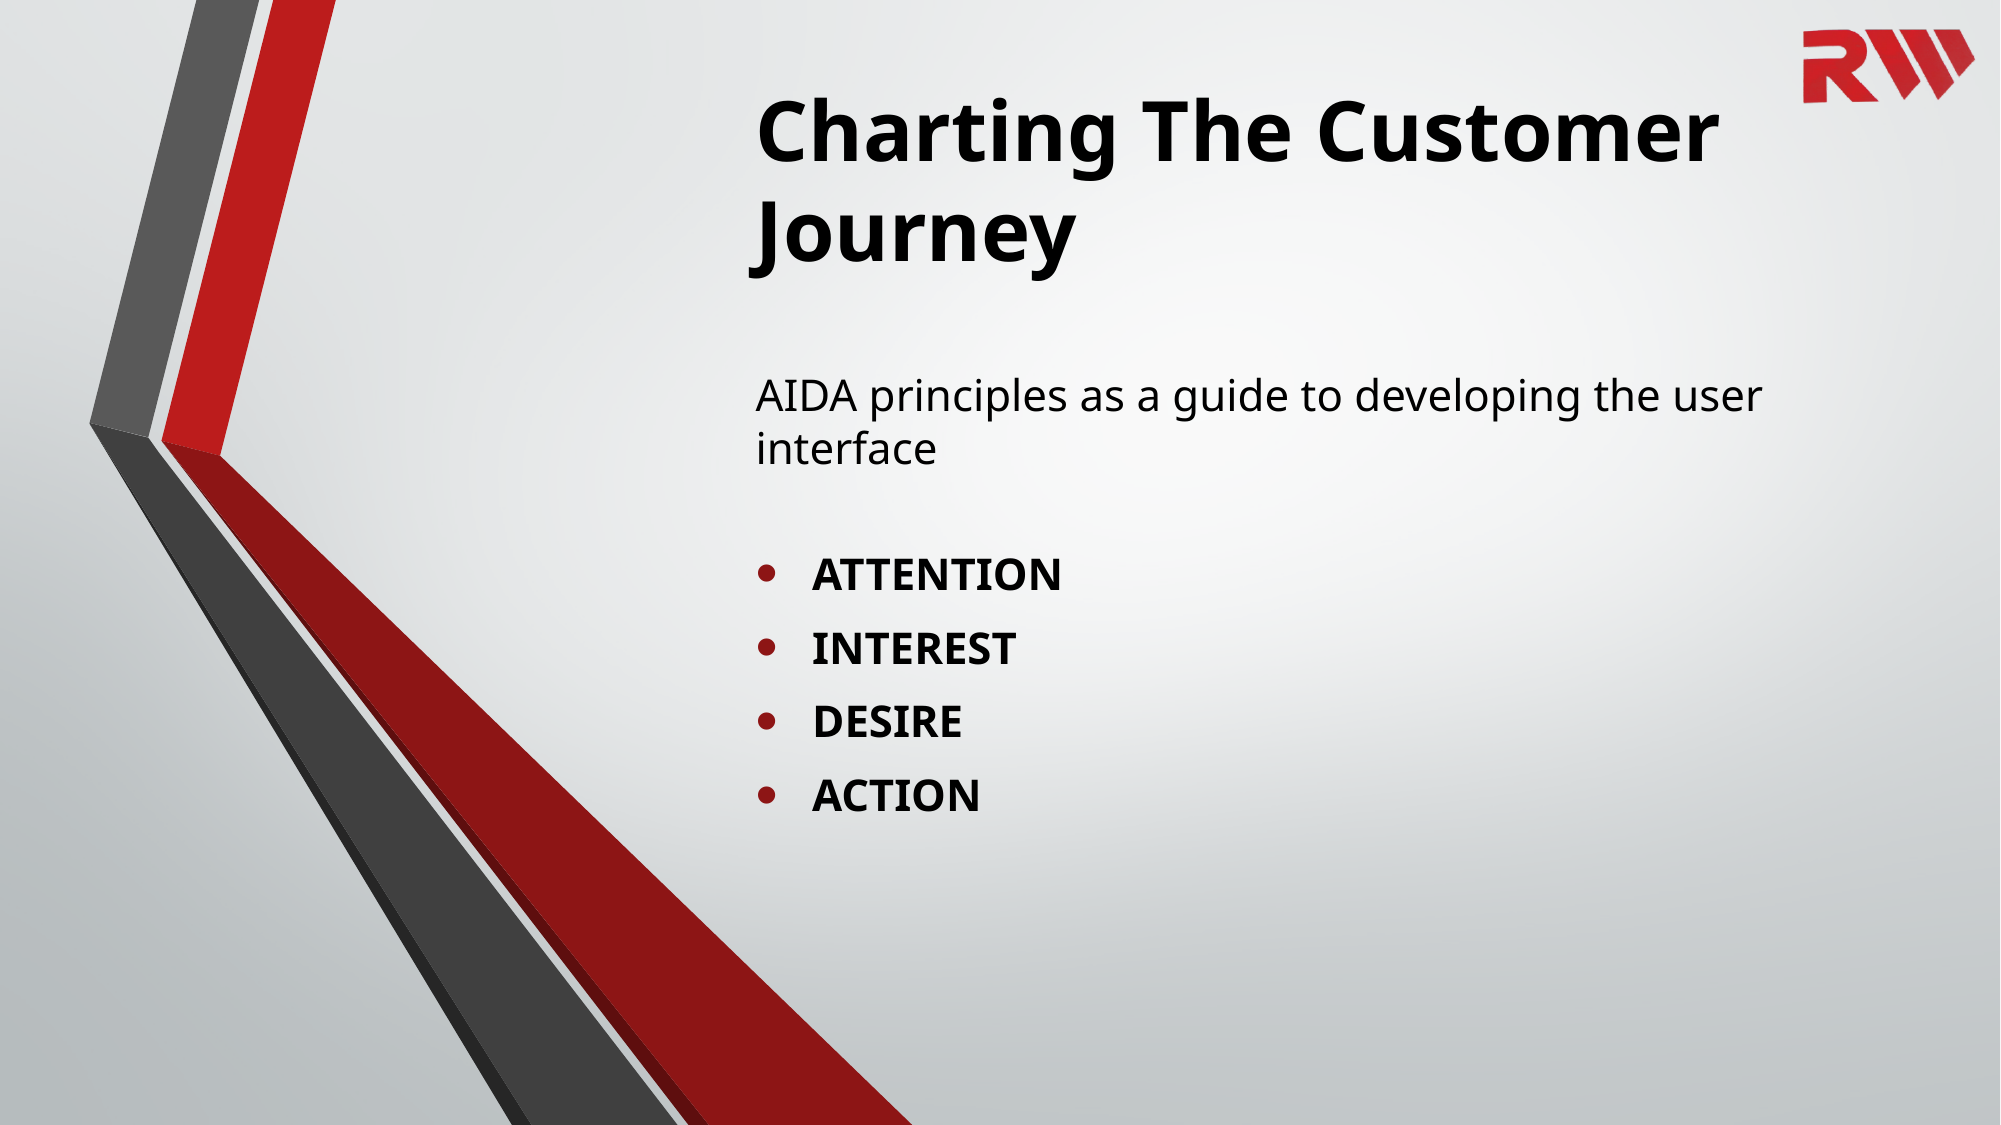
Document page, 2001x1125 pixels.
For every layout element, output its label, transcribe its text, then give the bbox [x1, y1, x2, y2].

picture [1778, 0, 2000, 139]
subtitle AIDA principles as a guide to developing the user interface ATTENTION INTEREST DESIRE ACTION [740, 360, 1887, 921]
title Charting The Customer Journey [740, 138, 1971, 287]
